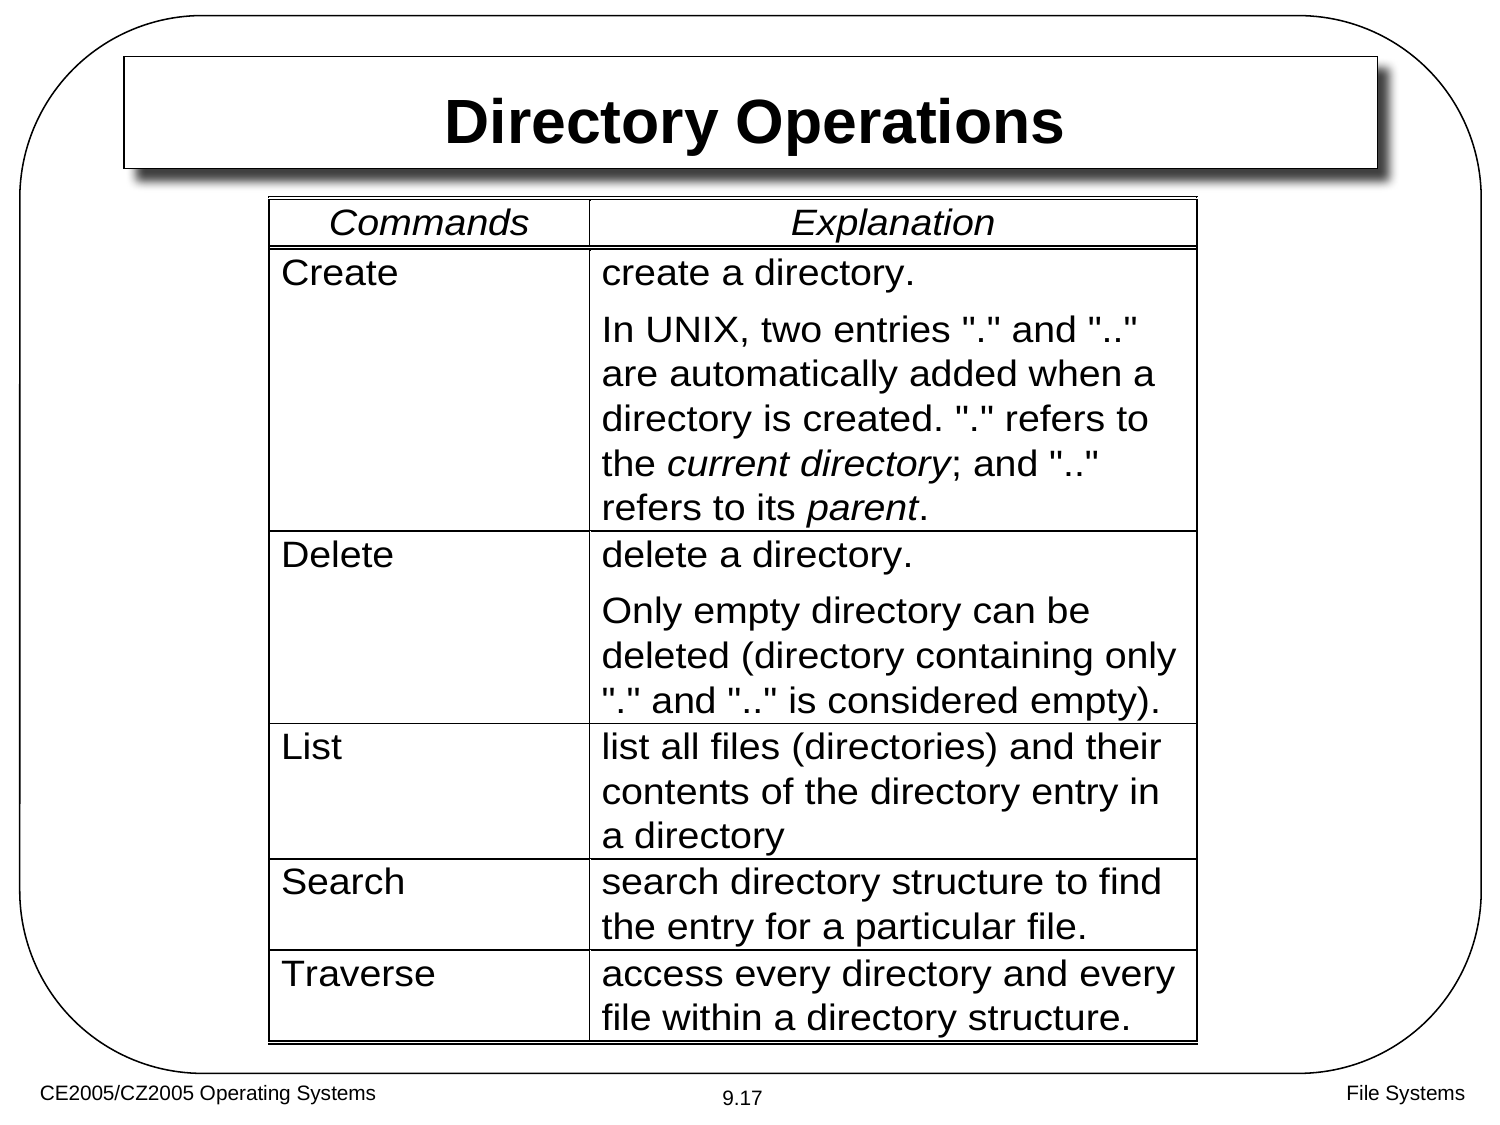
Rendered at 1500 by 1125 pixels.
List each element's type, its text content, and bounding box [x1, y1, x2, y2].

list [241, 195, 1212, 1082]
title Directory Operations [190, 81, 1321, 157]
text_box [124, 56, 1378, 169]
